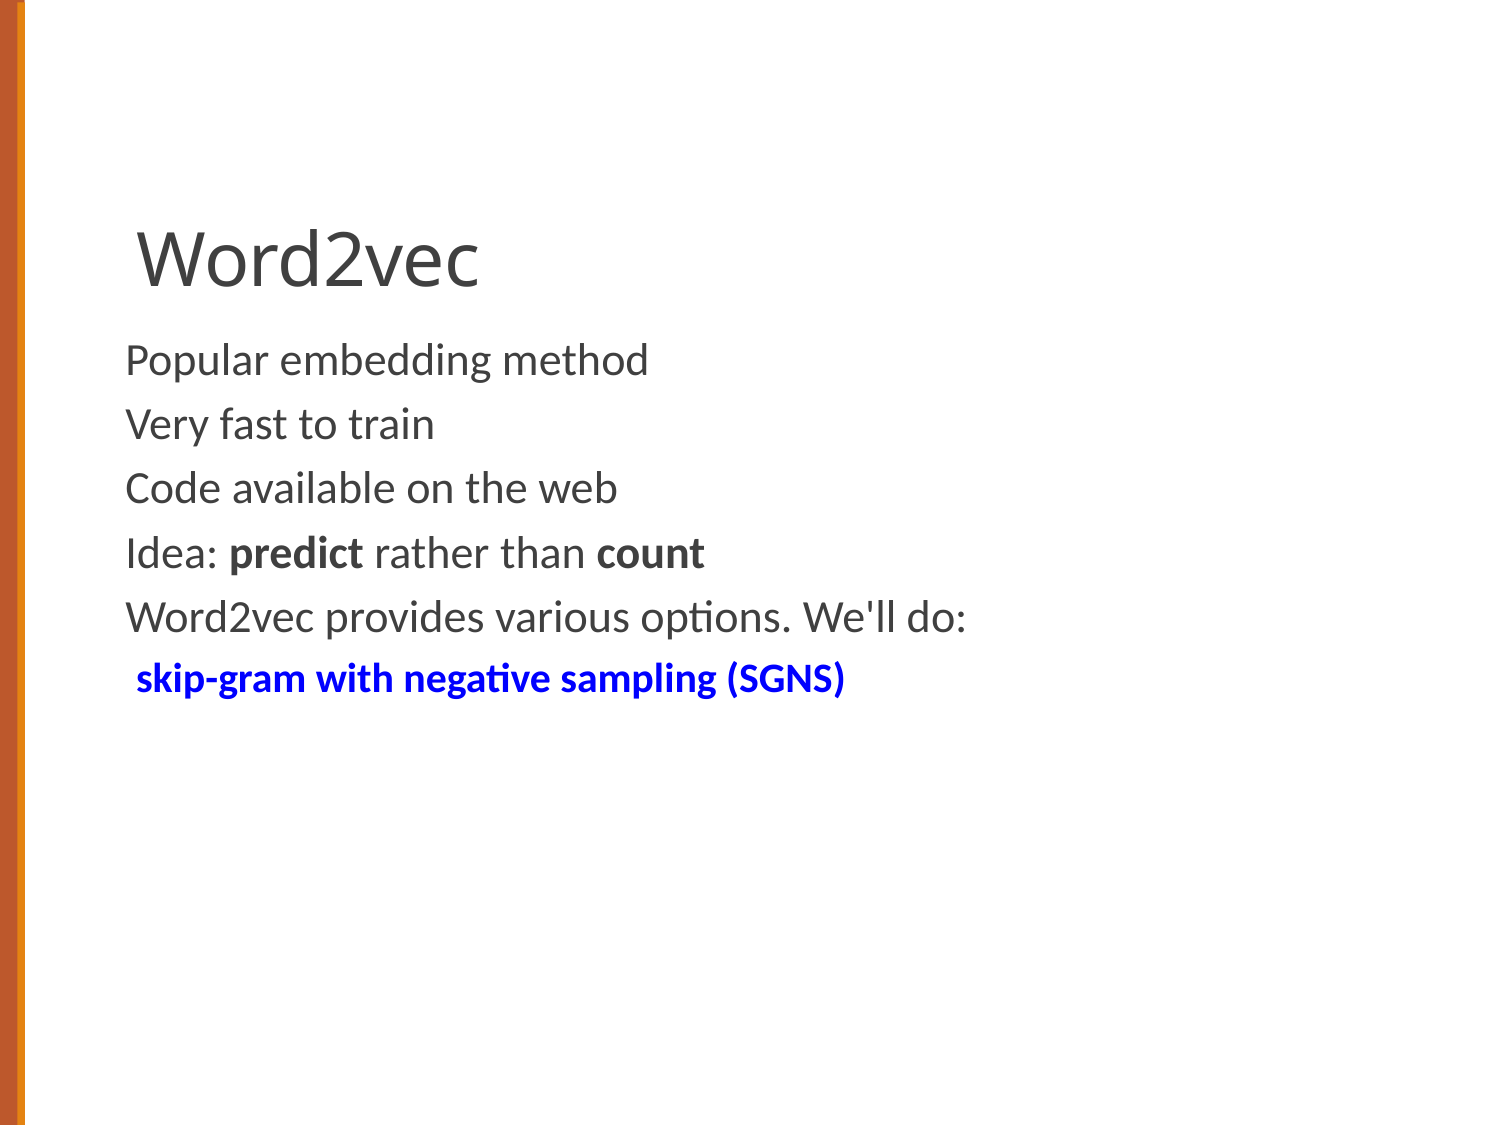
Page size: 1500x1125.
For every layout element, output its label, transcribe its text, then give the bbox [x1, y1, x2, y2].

list Popular embedding method Very fast to train Code available on the web Idea: predict rather than count Word2vec provides various options. We'll do: skip-gram with negative sampling (SGNS) [125, 328, 1463, 889]
title Word2vec [121, 175, 1217, 310]
